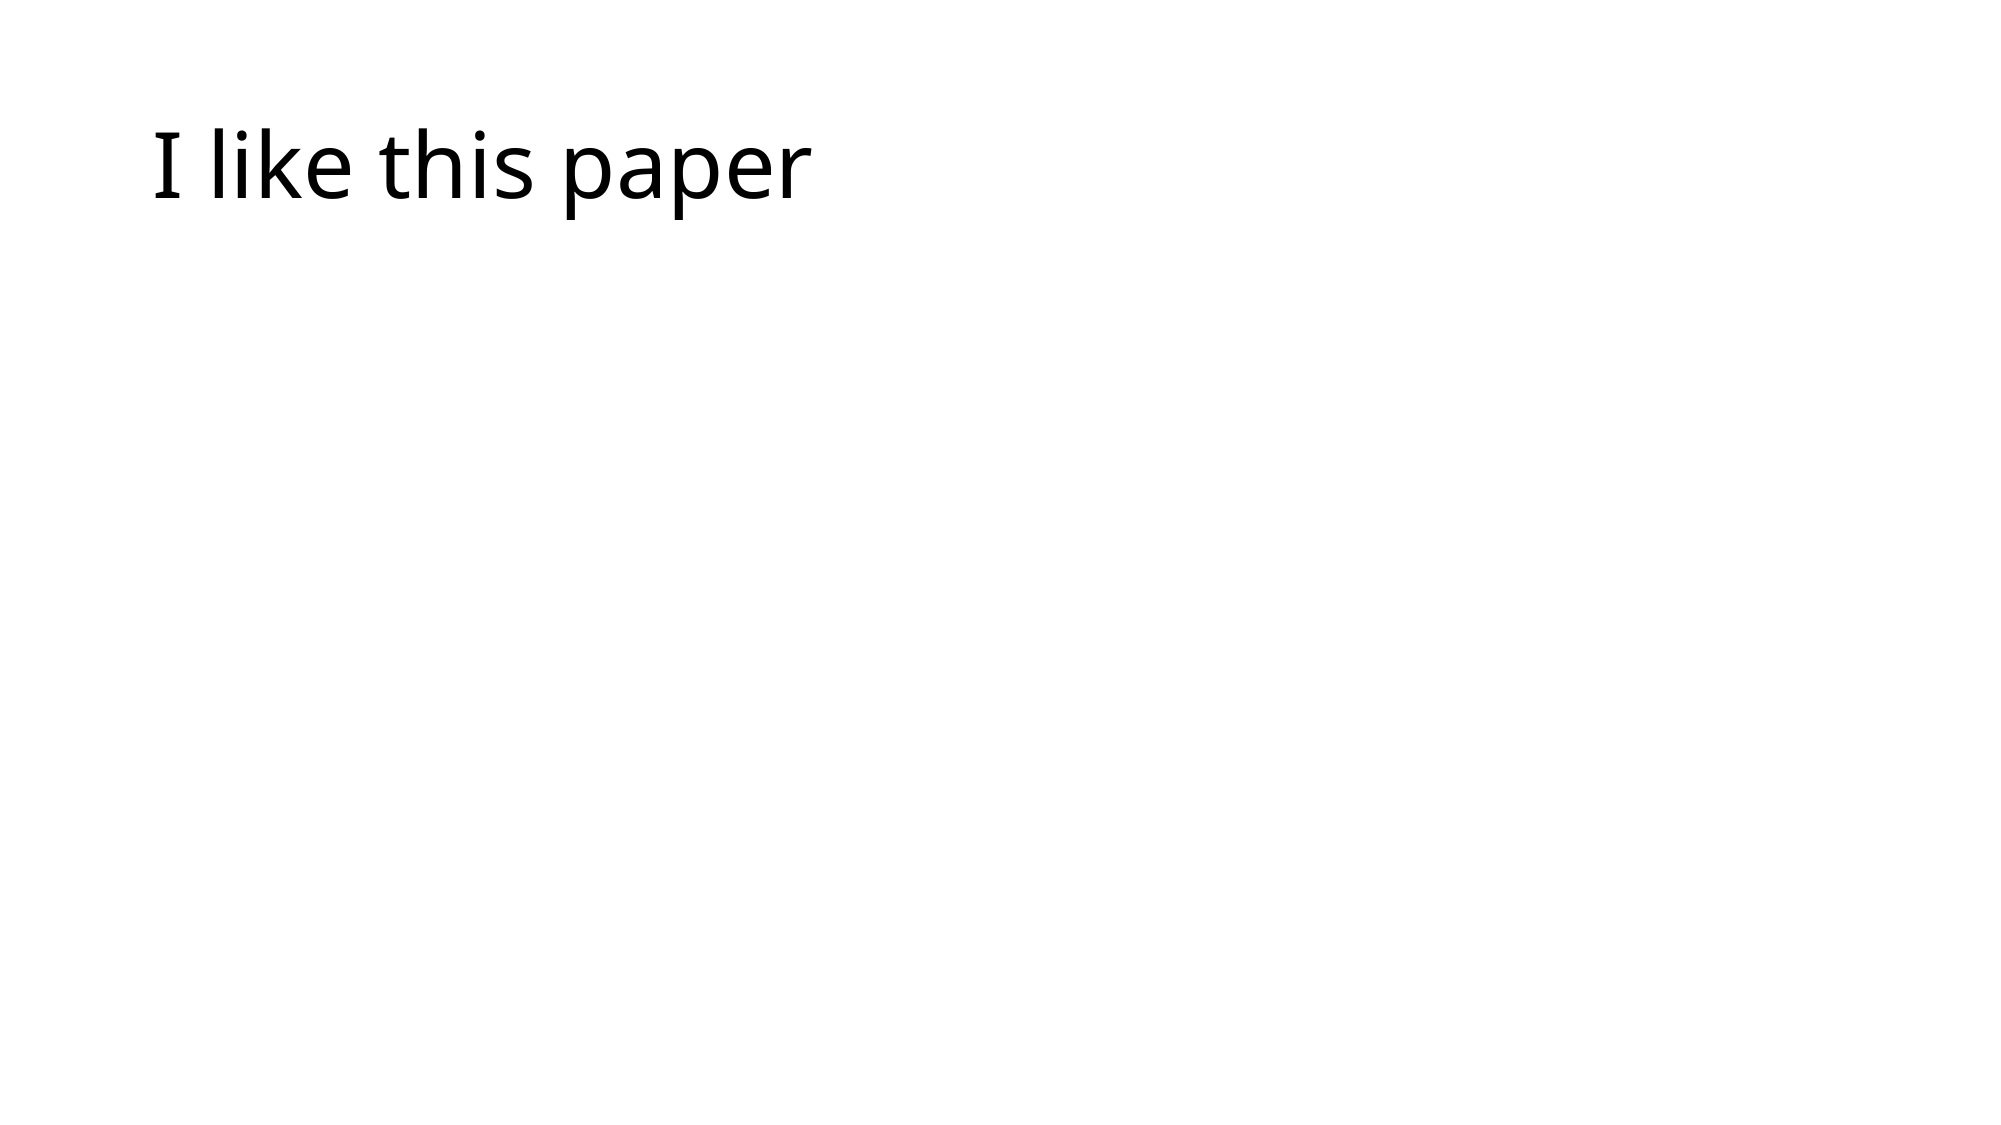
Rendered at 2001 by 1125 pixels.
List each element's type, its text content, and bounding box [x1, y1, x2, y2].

title I like this paper [137, 59, 1863, 278]
